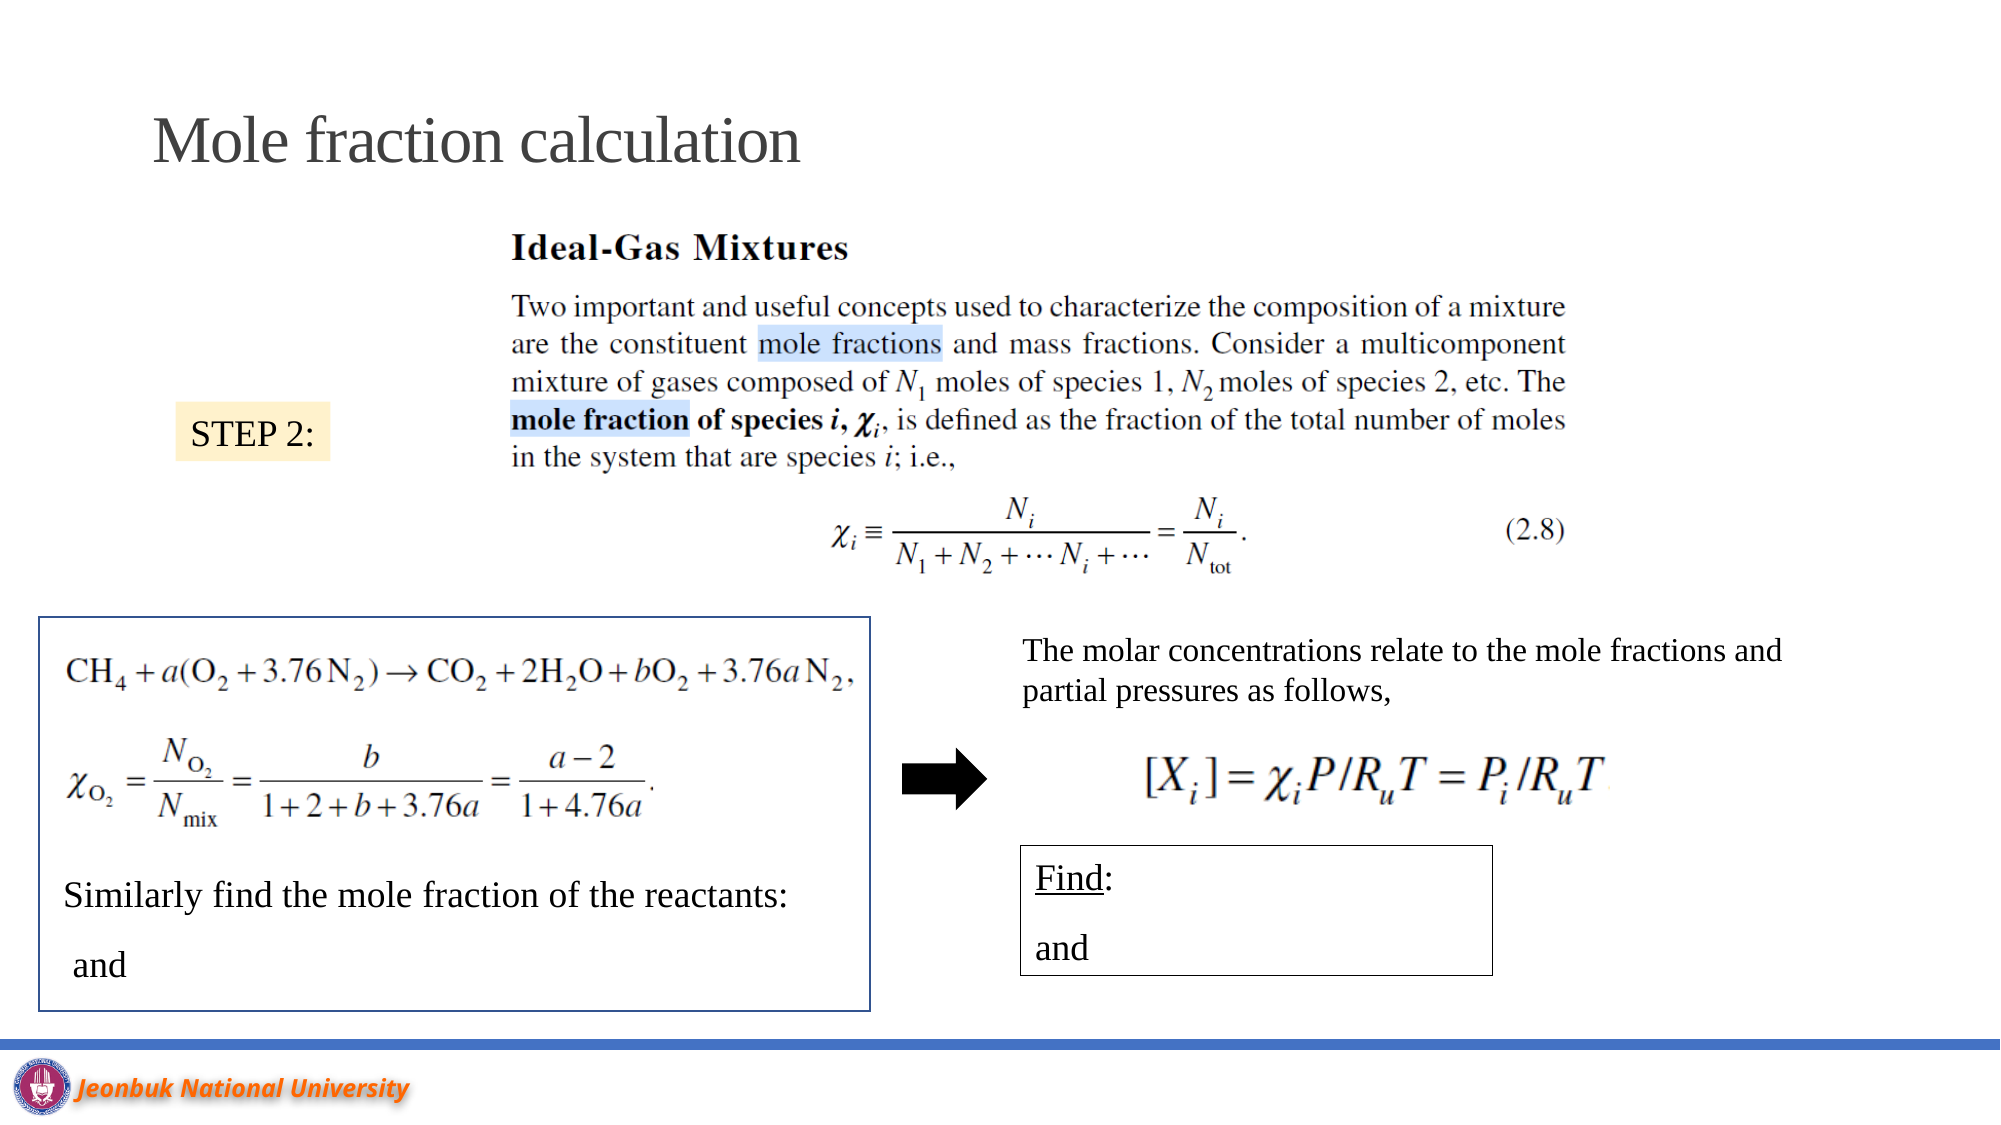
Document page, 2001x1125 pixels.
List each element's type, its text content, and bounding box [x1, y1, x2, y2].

picture [59, 642, 867, 704]
text_box The molar concentrations relate to the mole fractions and partial pressures as follows, [1007, 620, 1847, 715]
picture [9, 1054, 74, 1119]
text_box Mole fraction calculation [137, 59, 1988, 184]
text_box [38, 616, 871, 1012]
picture [1137, 721, 1610, 819]
picture [51, 729, 654, 833]
text_box STEP 2: [175, 401, 331, 462]
text_box [902, 747, 988, 811]
picture [506, 224, 1586, 596]
